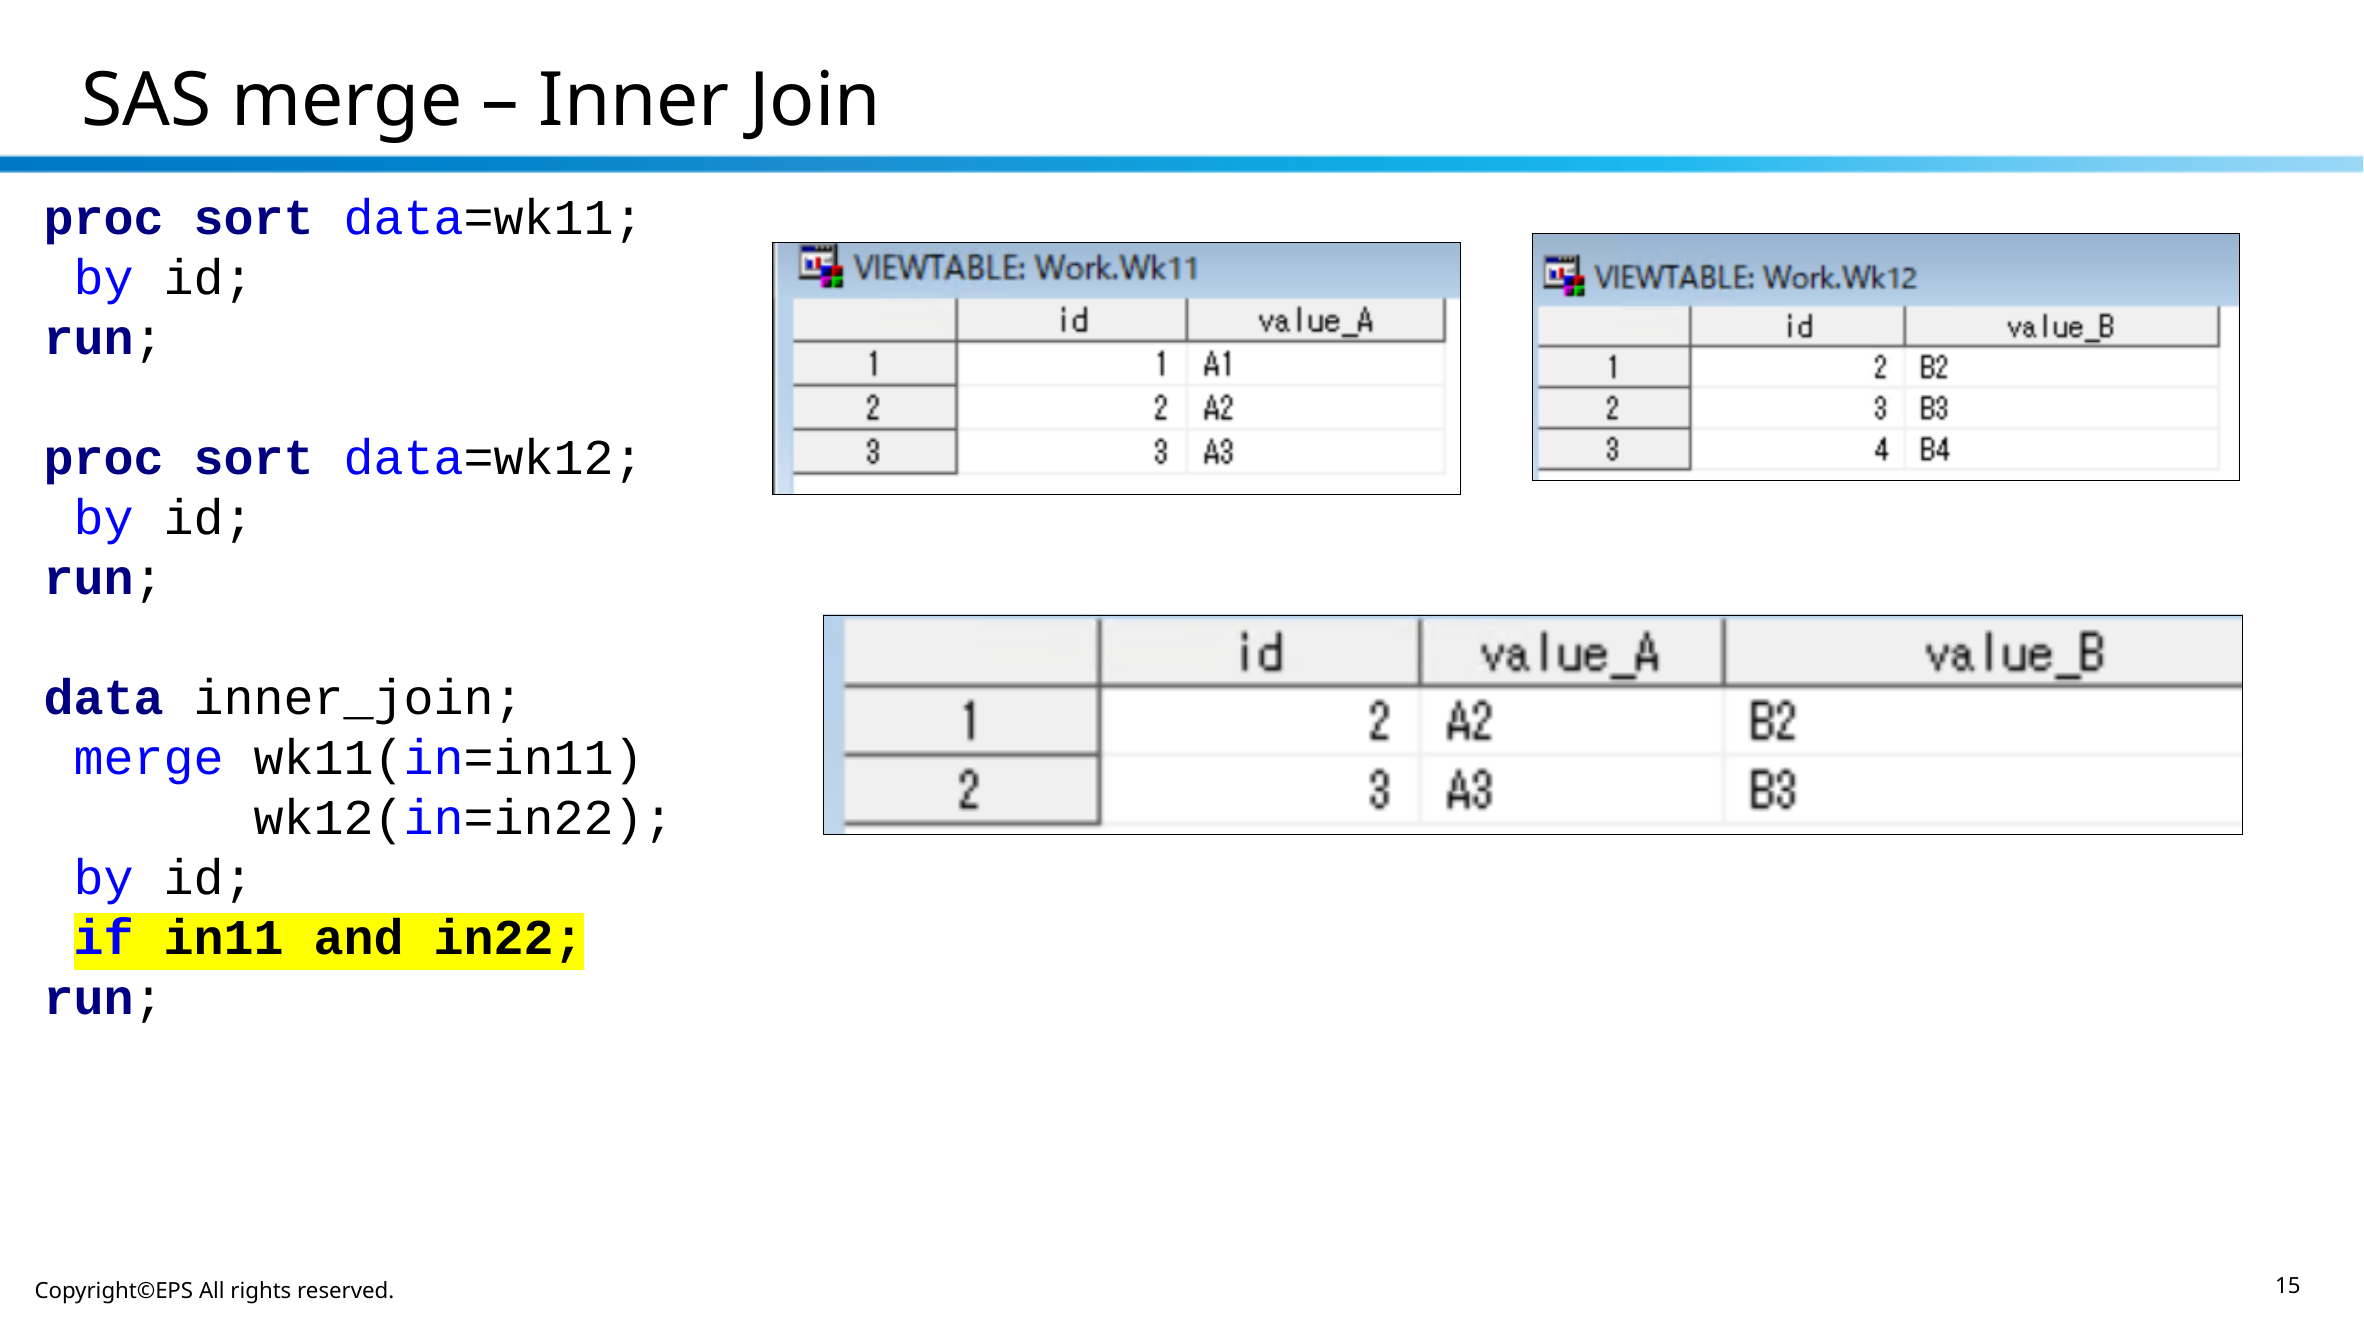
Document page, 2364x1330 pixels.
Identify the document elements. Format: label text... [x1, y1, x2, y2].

title SAS merge – Inner Join [81, 44, 2282, 147]
picture [0, 0, 2364, 1330]
slide_number 15 [2115, 1273, 2316, 1300]
text_box proc sort data=wk11; by id; run; proc sort data=wk12; by id; run; data inner_join; merge wk11(in=in11) wk12(in=in22); by id; if in11 and in22; run; [28, 177, 1212, 1032]
